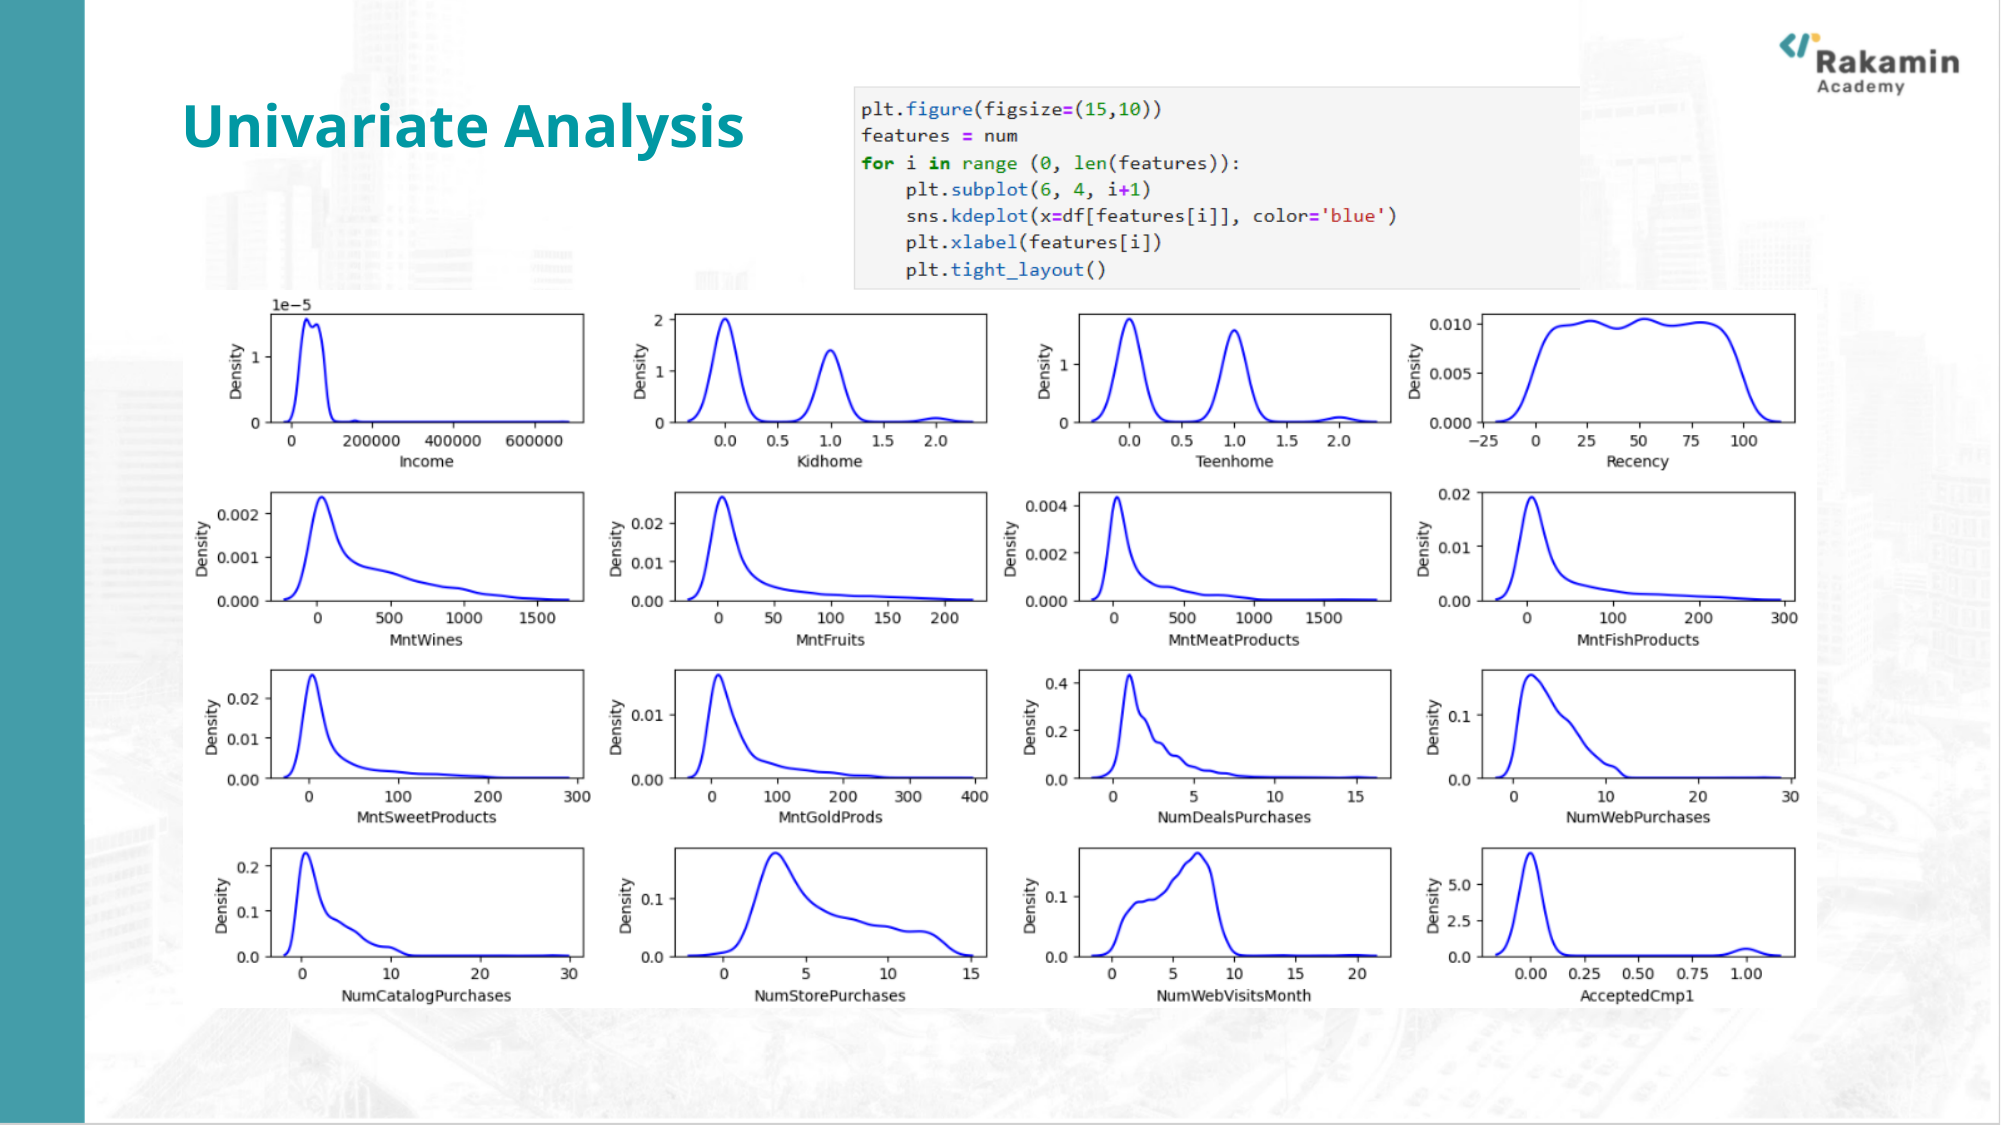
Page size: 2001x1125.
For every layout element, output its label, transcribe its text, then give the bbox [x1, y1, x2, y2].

text_box Univariate Analysis [166, 79, 811, 167]
picture [0, 0, 2001, 1125]
